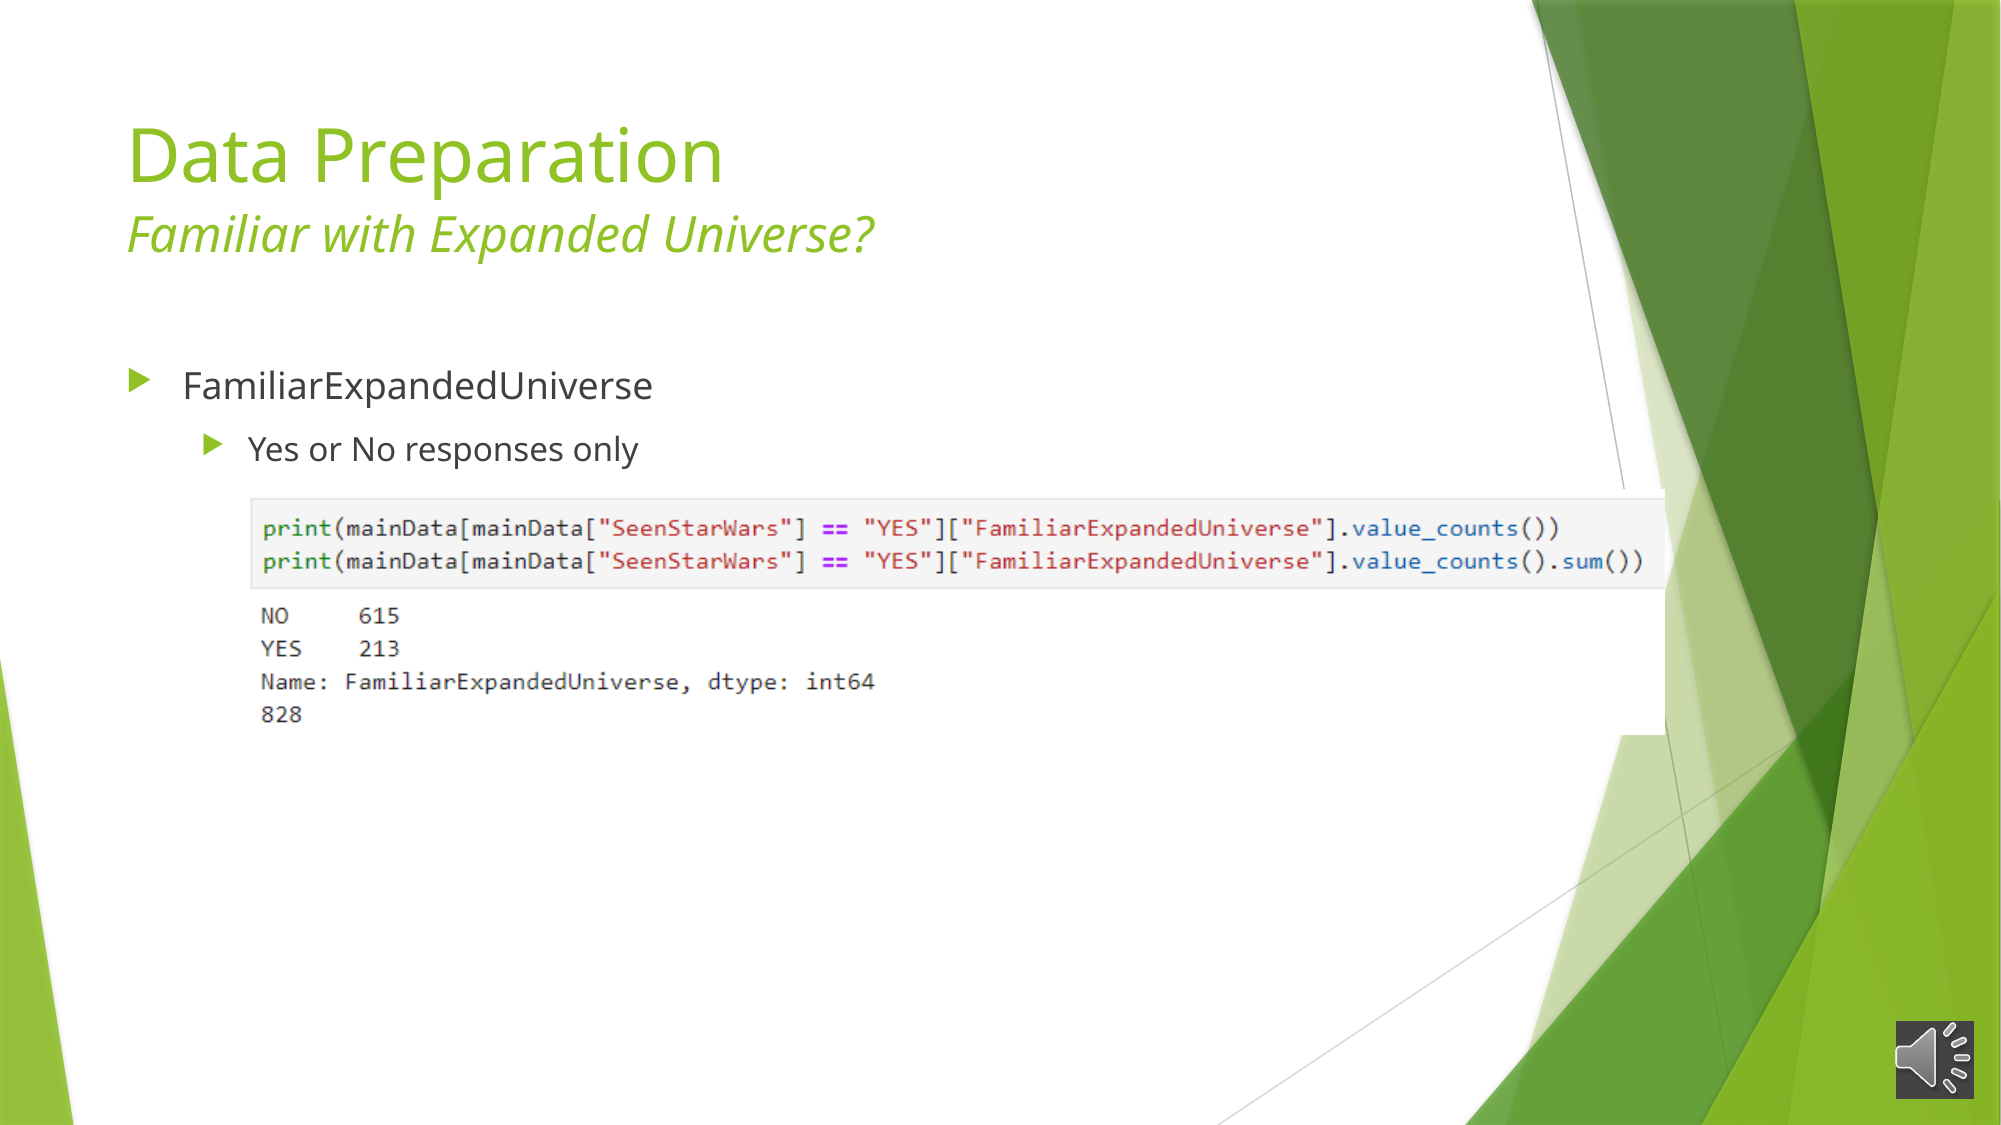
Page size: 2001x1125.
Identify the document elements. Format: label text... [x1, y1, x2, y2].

title Data Preparation [111, 99, 1522, 195]
list FamiliarExpandedUniverse Yes or No responses only [111, 354, 1522, 992]
picture [242, 488, 1666, 736]
picture [1894, 1019, 1976, 1101]
text_box Familiar with Expanded Universe? [111, 195, 1522, 317]
